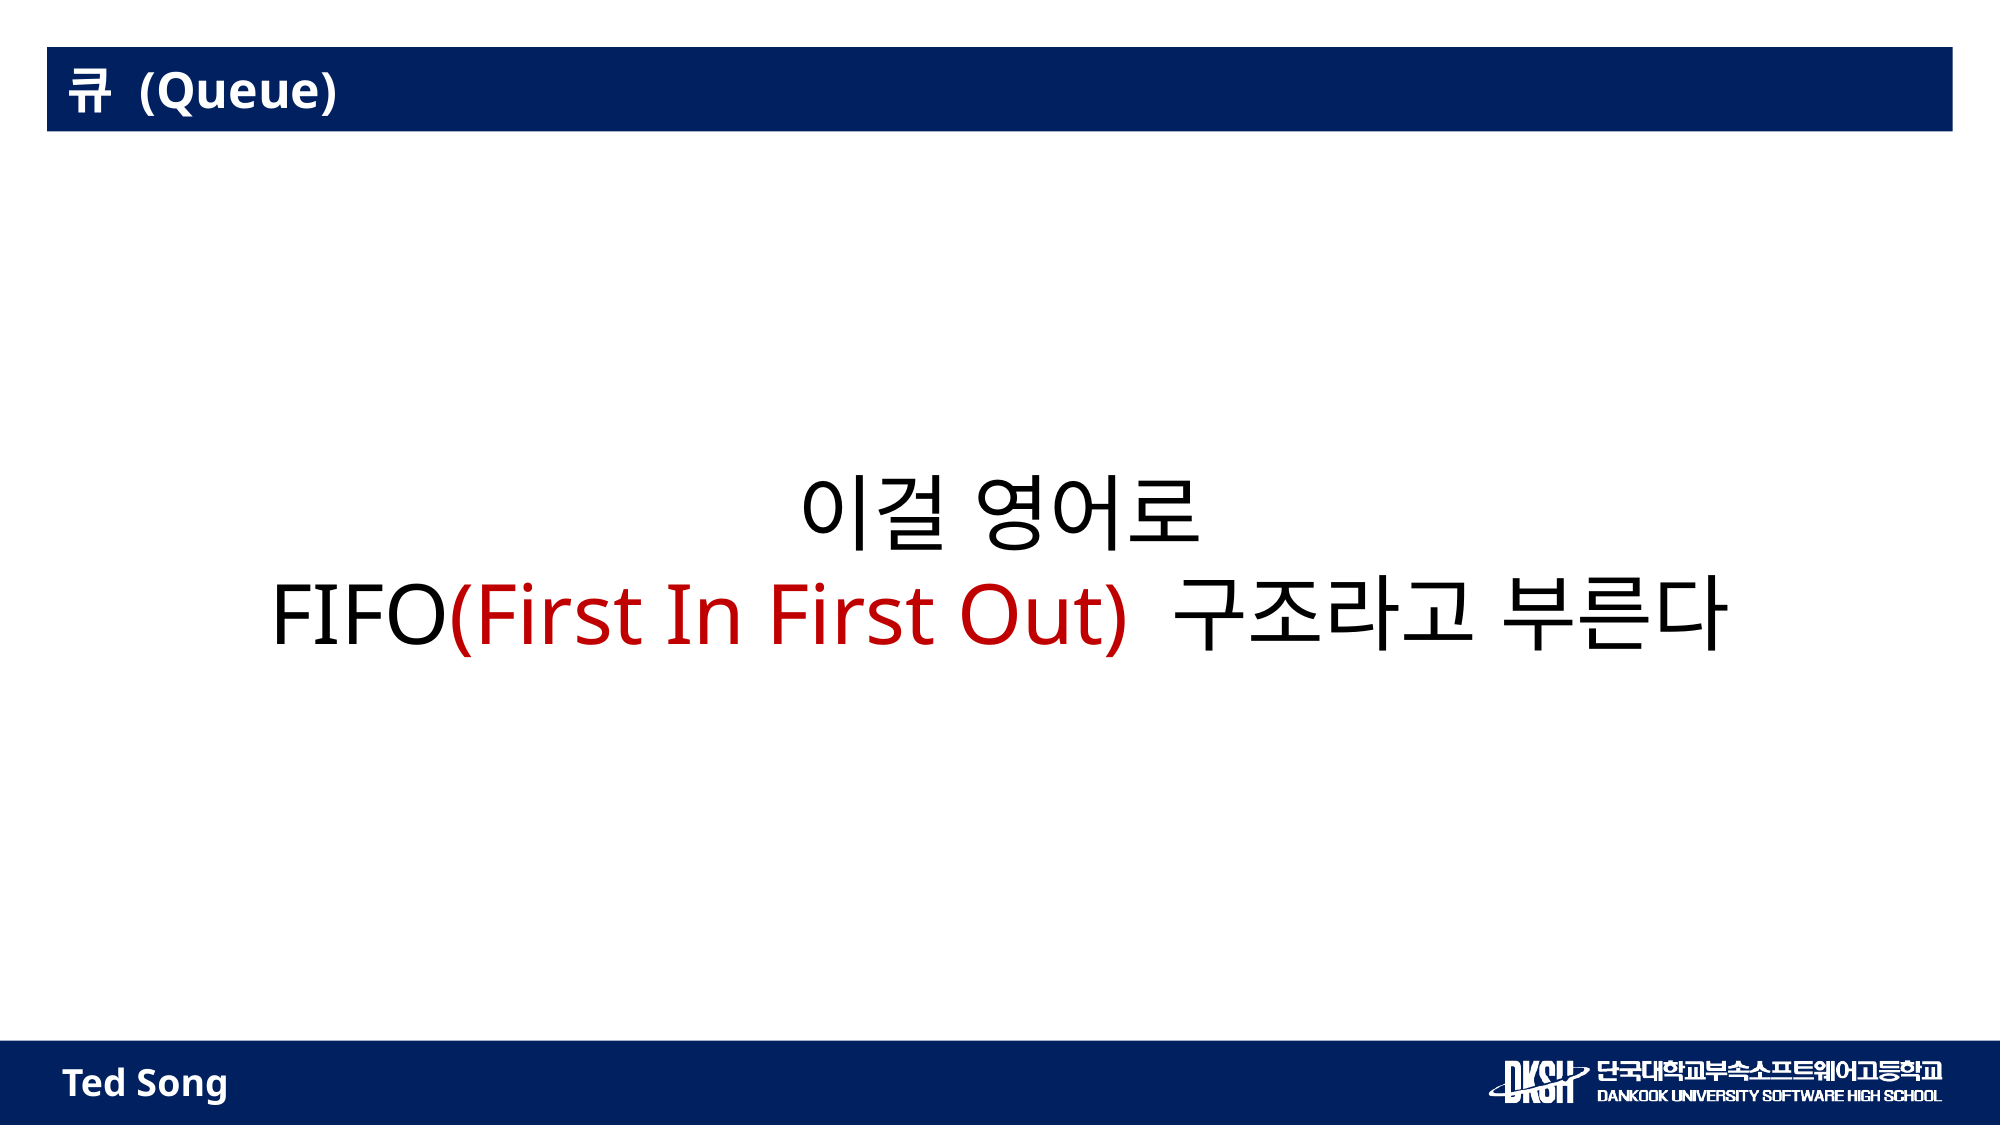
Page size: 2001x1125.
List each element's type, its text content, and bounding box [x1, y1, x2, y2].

text_box 큐 (Queue) [52, 51, 353, 127]
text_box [0, 1040, 2000, 1125]
text_box [46, 46, 1954, 132]
text_box 이걸 영어로 FIFO(First In First Out) 구조라고 부른다 [255, 453, 1745, 669]
